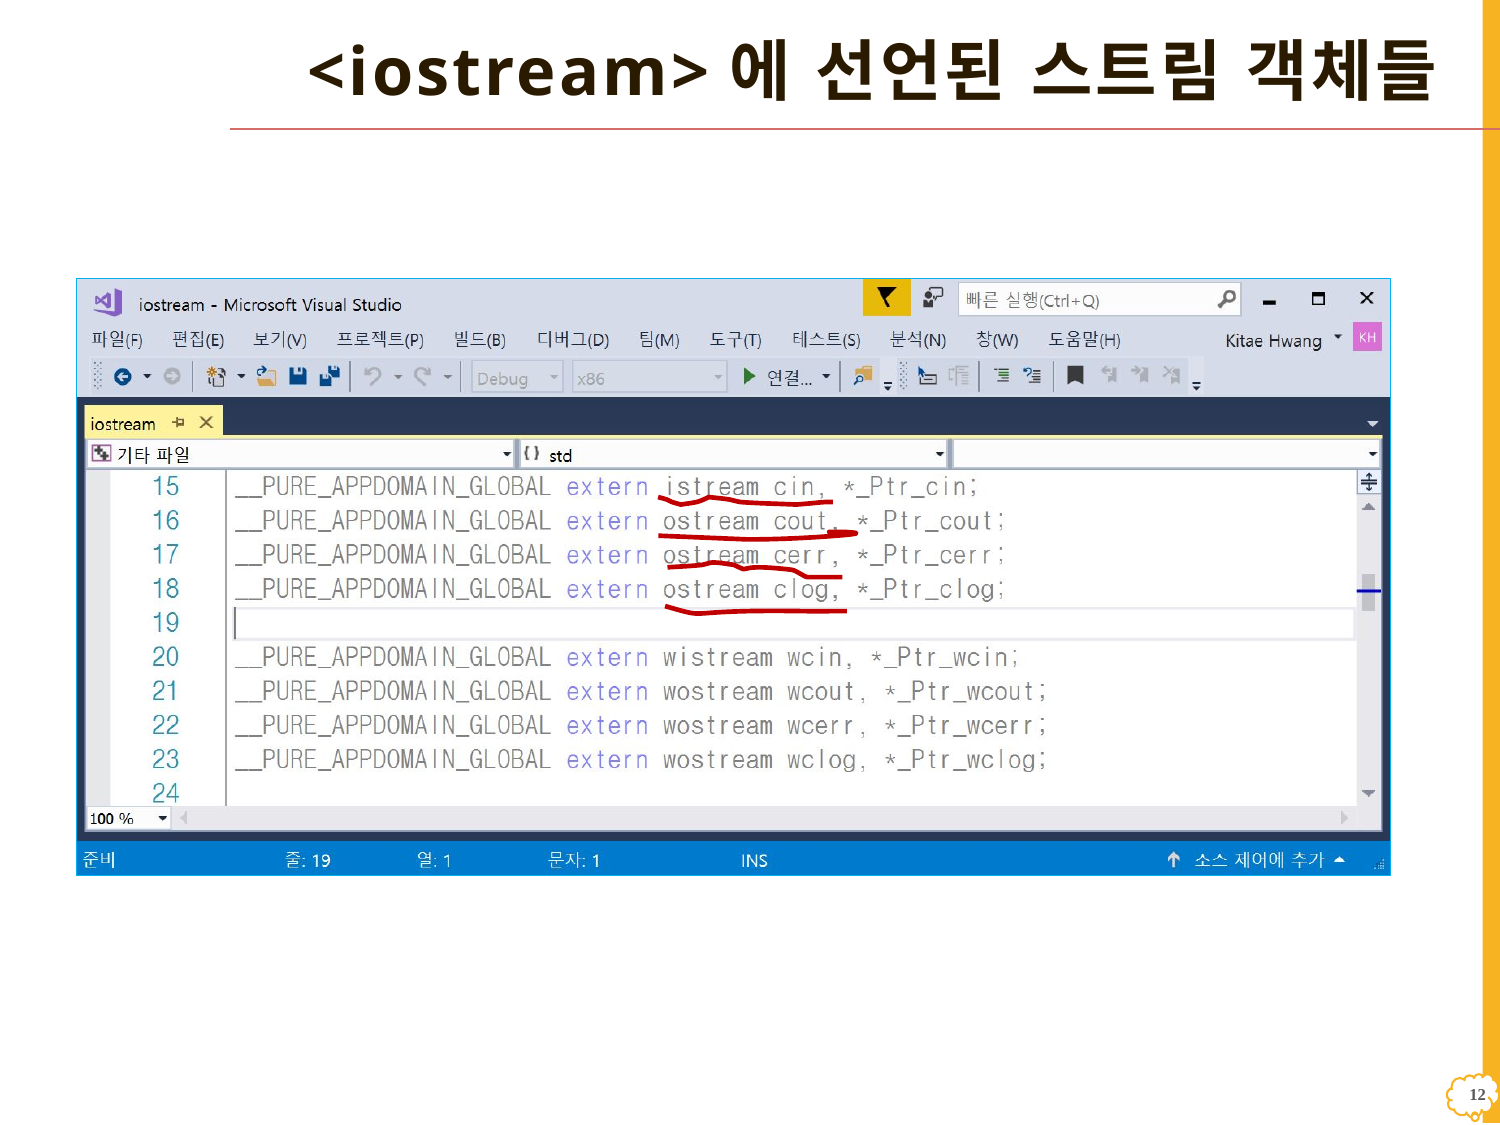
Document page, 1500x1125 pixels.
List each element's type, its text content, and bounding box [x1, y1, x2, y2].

title <iostream>에 선언된 스트림 객체들 [198, 19, 1453, 130]
slide_number 11 [1448, 1067, 1500, 1120]
picture [78, 280, 1389, 874]
